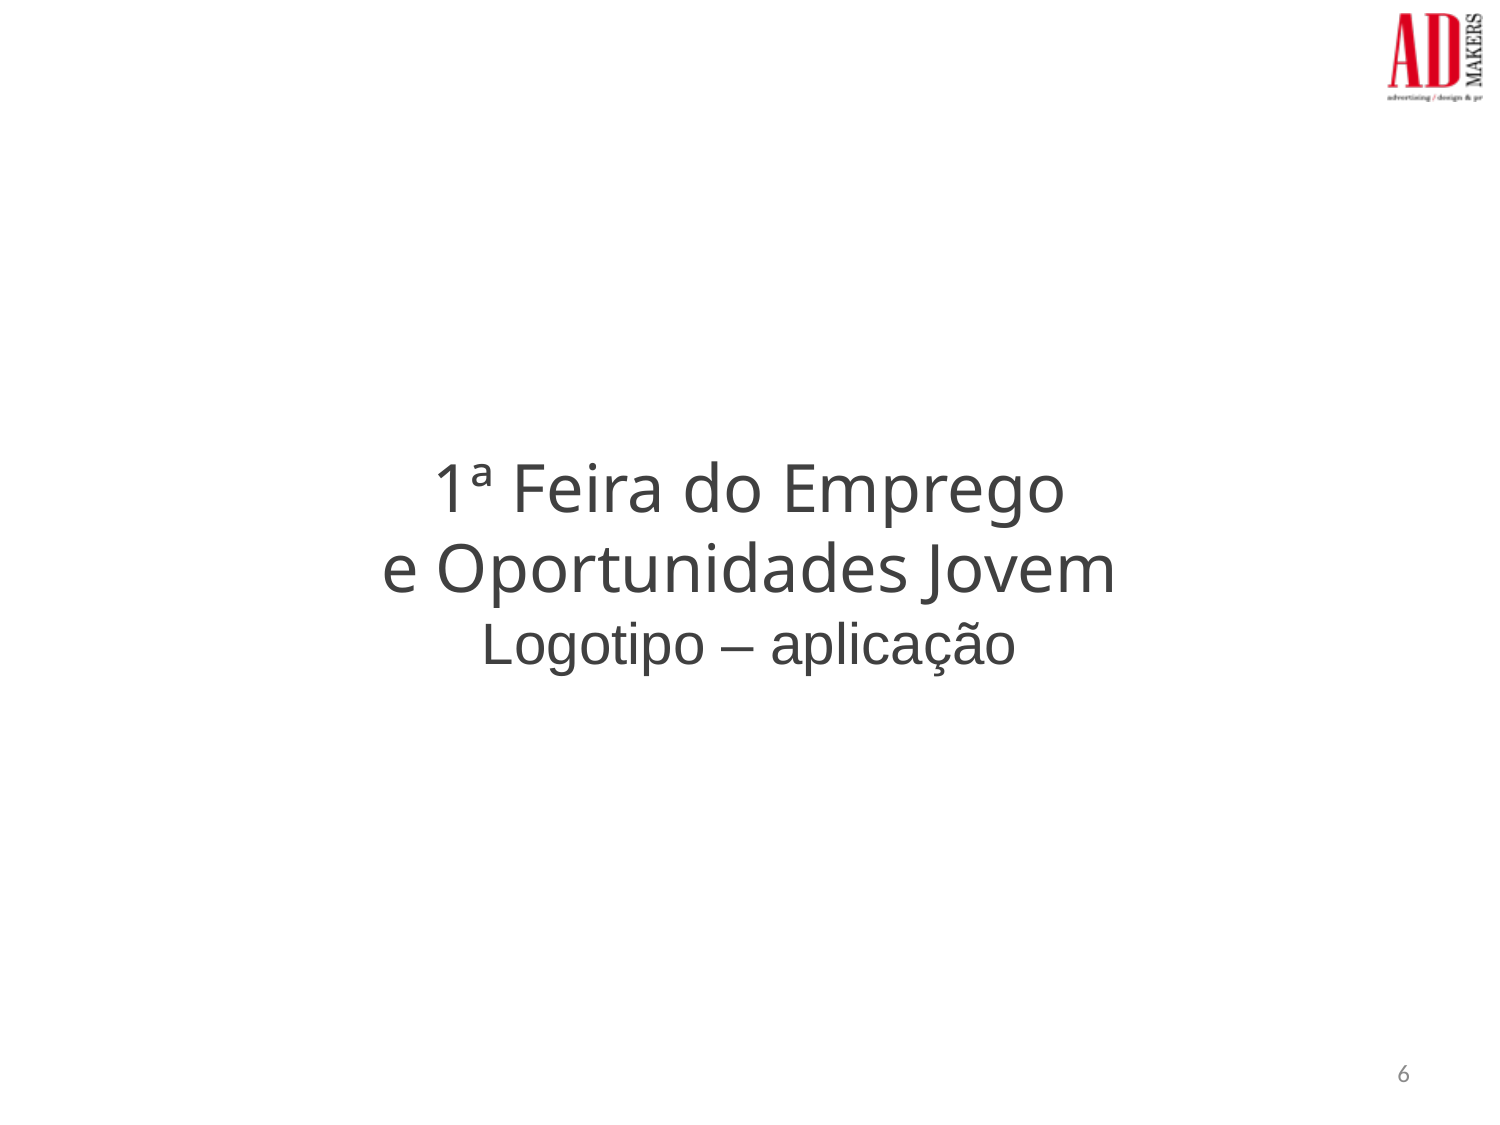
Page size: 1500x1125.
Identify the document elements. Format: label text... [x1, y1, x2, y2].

slide_number 6 [1074, 1042, 1425, 1103]
picture [1387, 12, 1483, 102]
text_box 1ª Feira do Emprego e Oportunidades Jovem Logotipo – aplicação [58, 438, 1442, 684]
